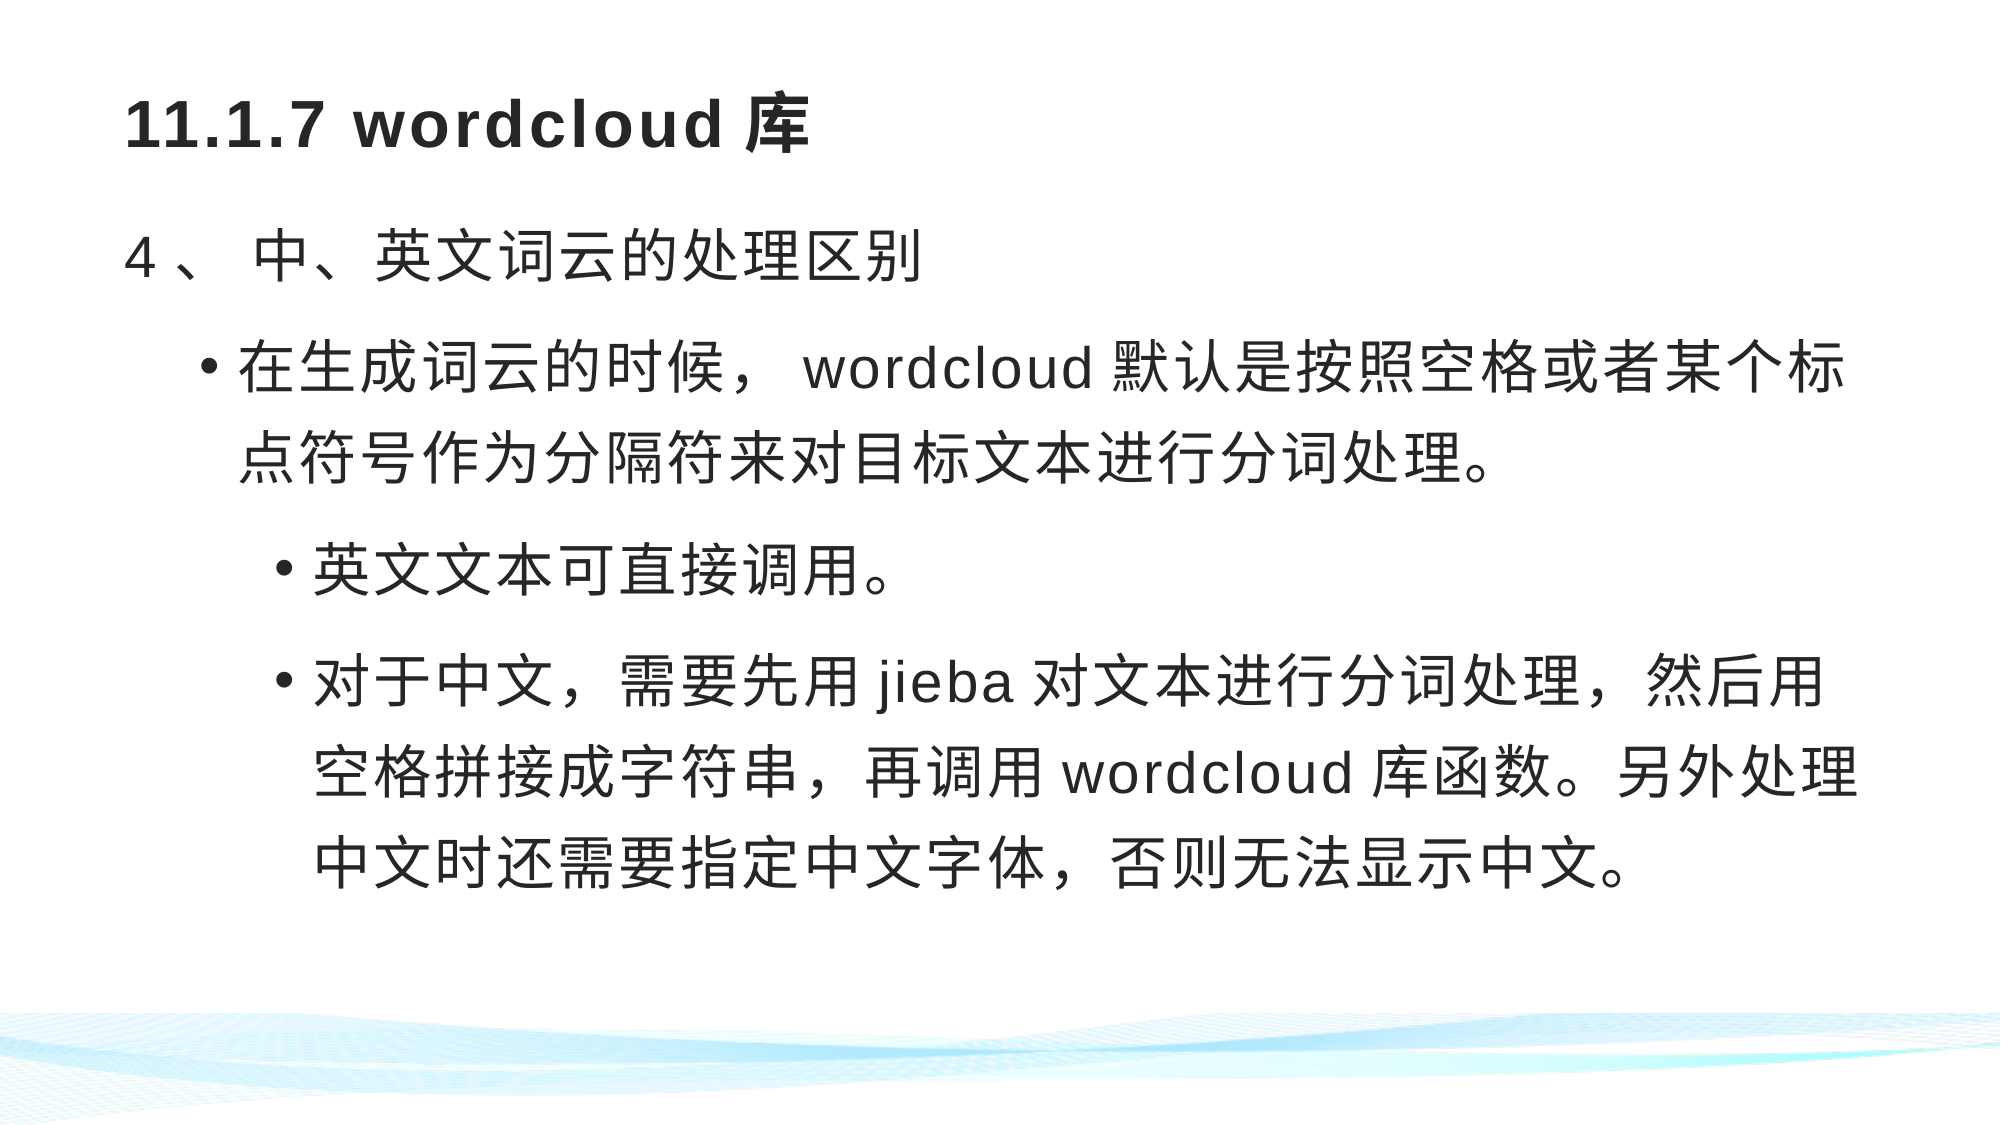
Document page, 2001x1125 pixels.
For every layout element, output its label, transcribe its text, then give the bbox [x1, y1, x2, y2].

picture [0, 1013, 2000, 1125]
title 11.1.7 wordcloud库 [109, 72, 1891, 190]
list 4、 中、英文词云的处理区别 在生成词云的时候，wordcloud默认是按照空格或者某个标点符号作为分隔符来对目标文本进行分词处理。 英文文本可直接调用。 对于中文，需要先用jieba对文本进行分词处理，然后用空格拼接成字符串，再调用wordcloud库函数。另外处理中文时还需要指定中文字体，否则无法显示中文。 [109, 190, 1891, 1041]
